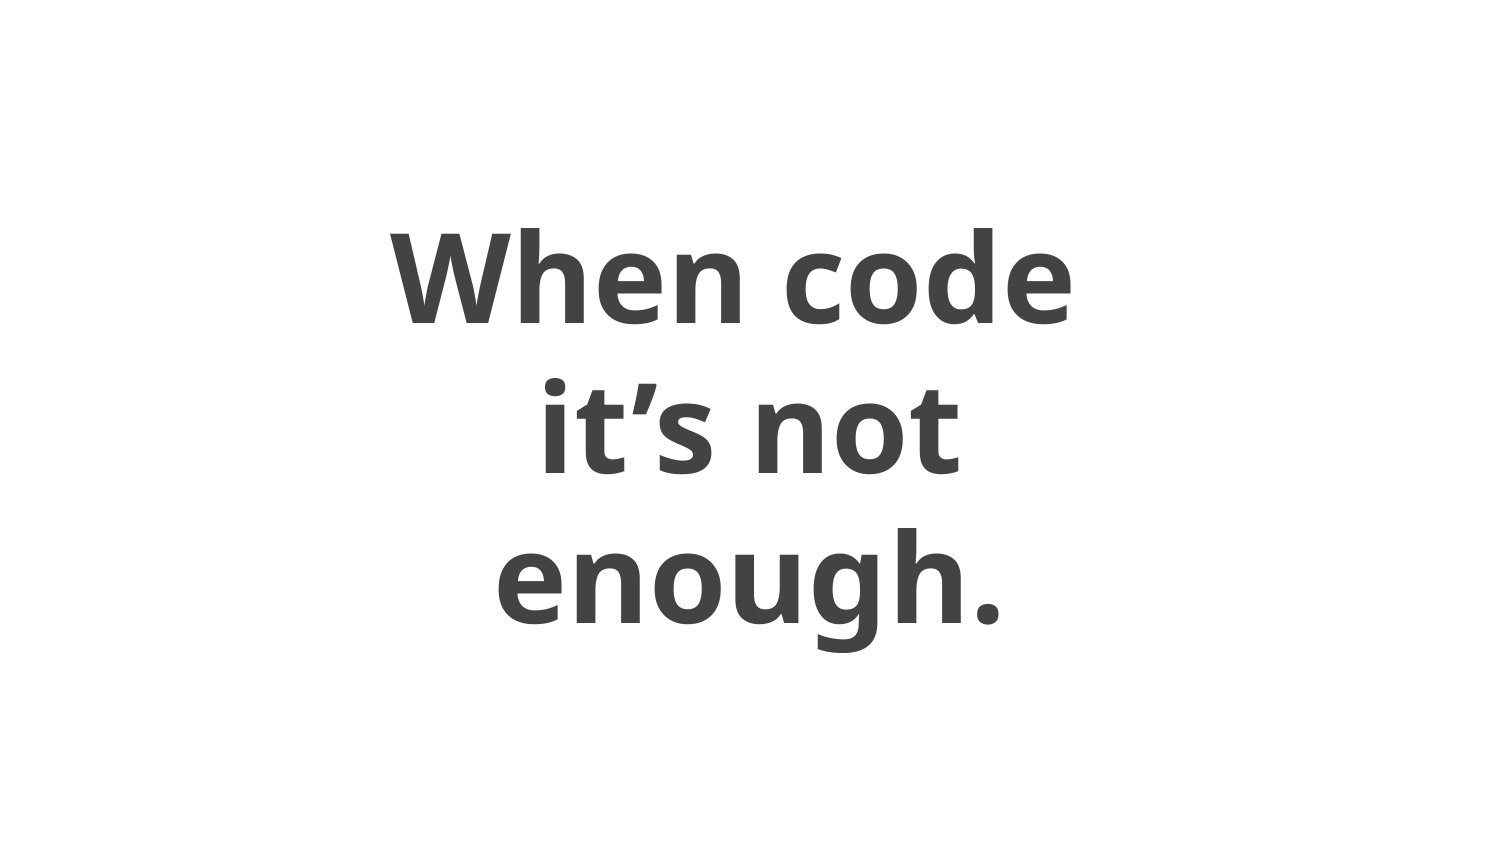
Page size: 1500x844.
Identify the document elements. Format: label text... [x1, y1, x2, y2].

title When code it’s not enough. [280, 179, 1220, 664]
